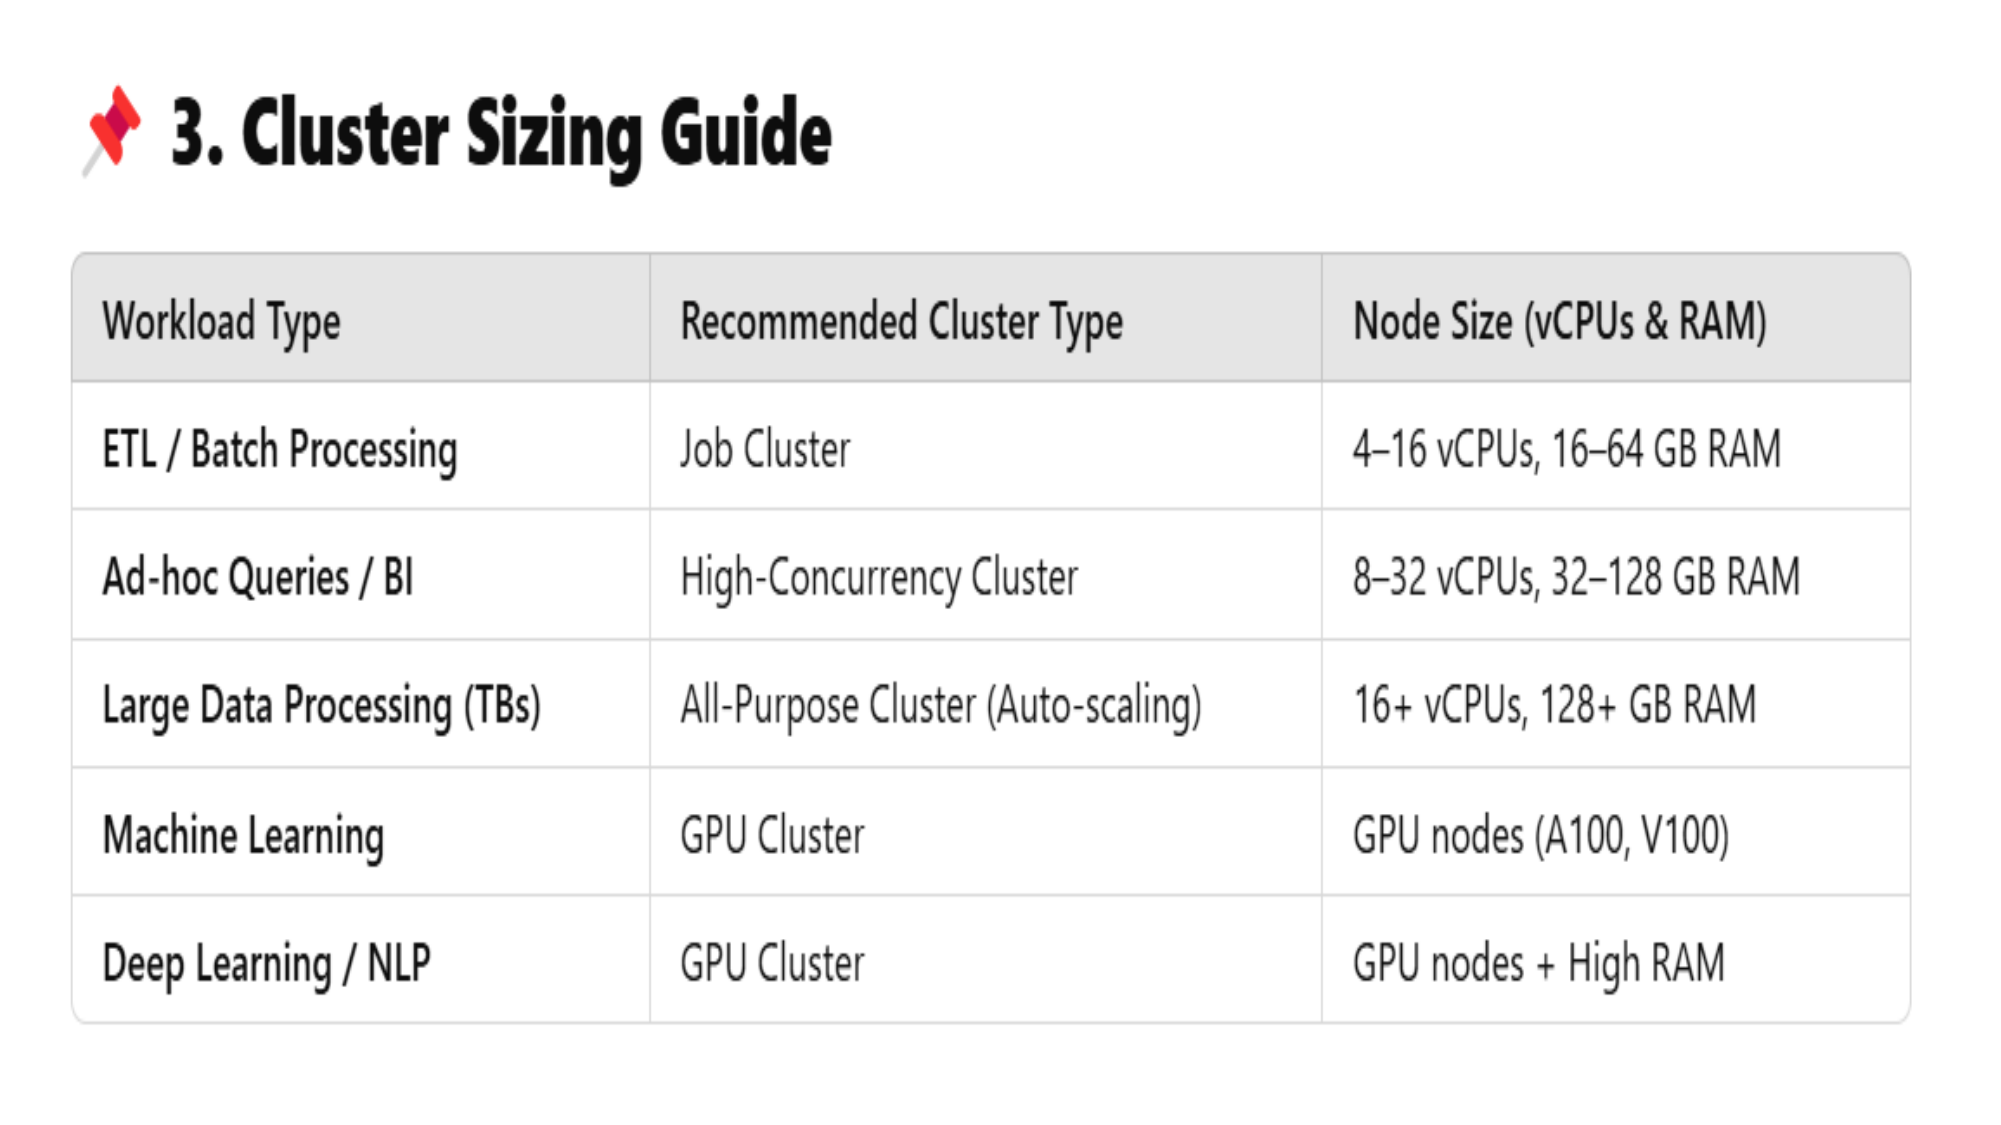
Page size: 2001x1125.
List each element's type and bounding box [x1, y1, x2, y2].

picture [47, 57, 1924, 1036]
